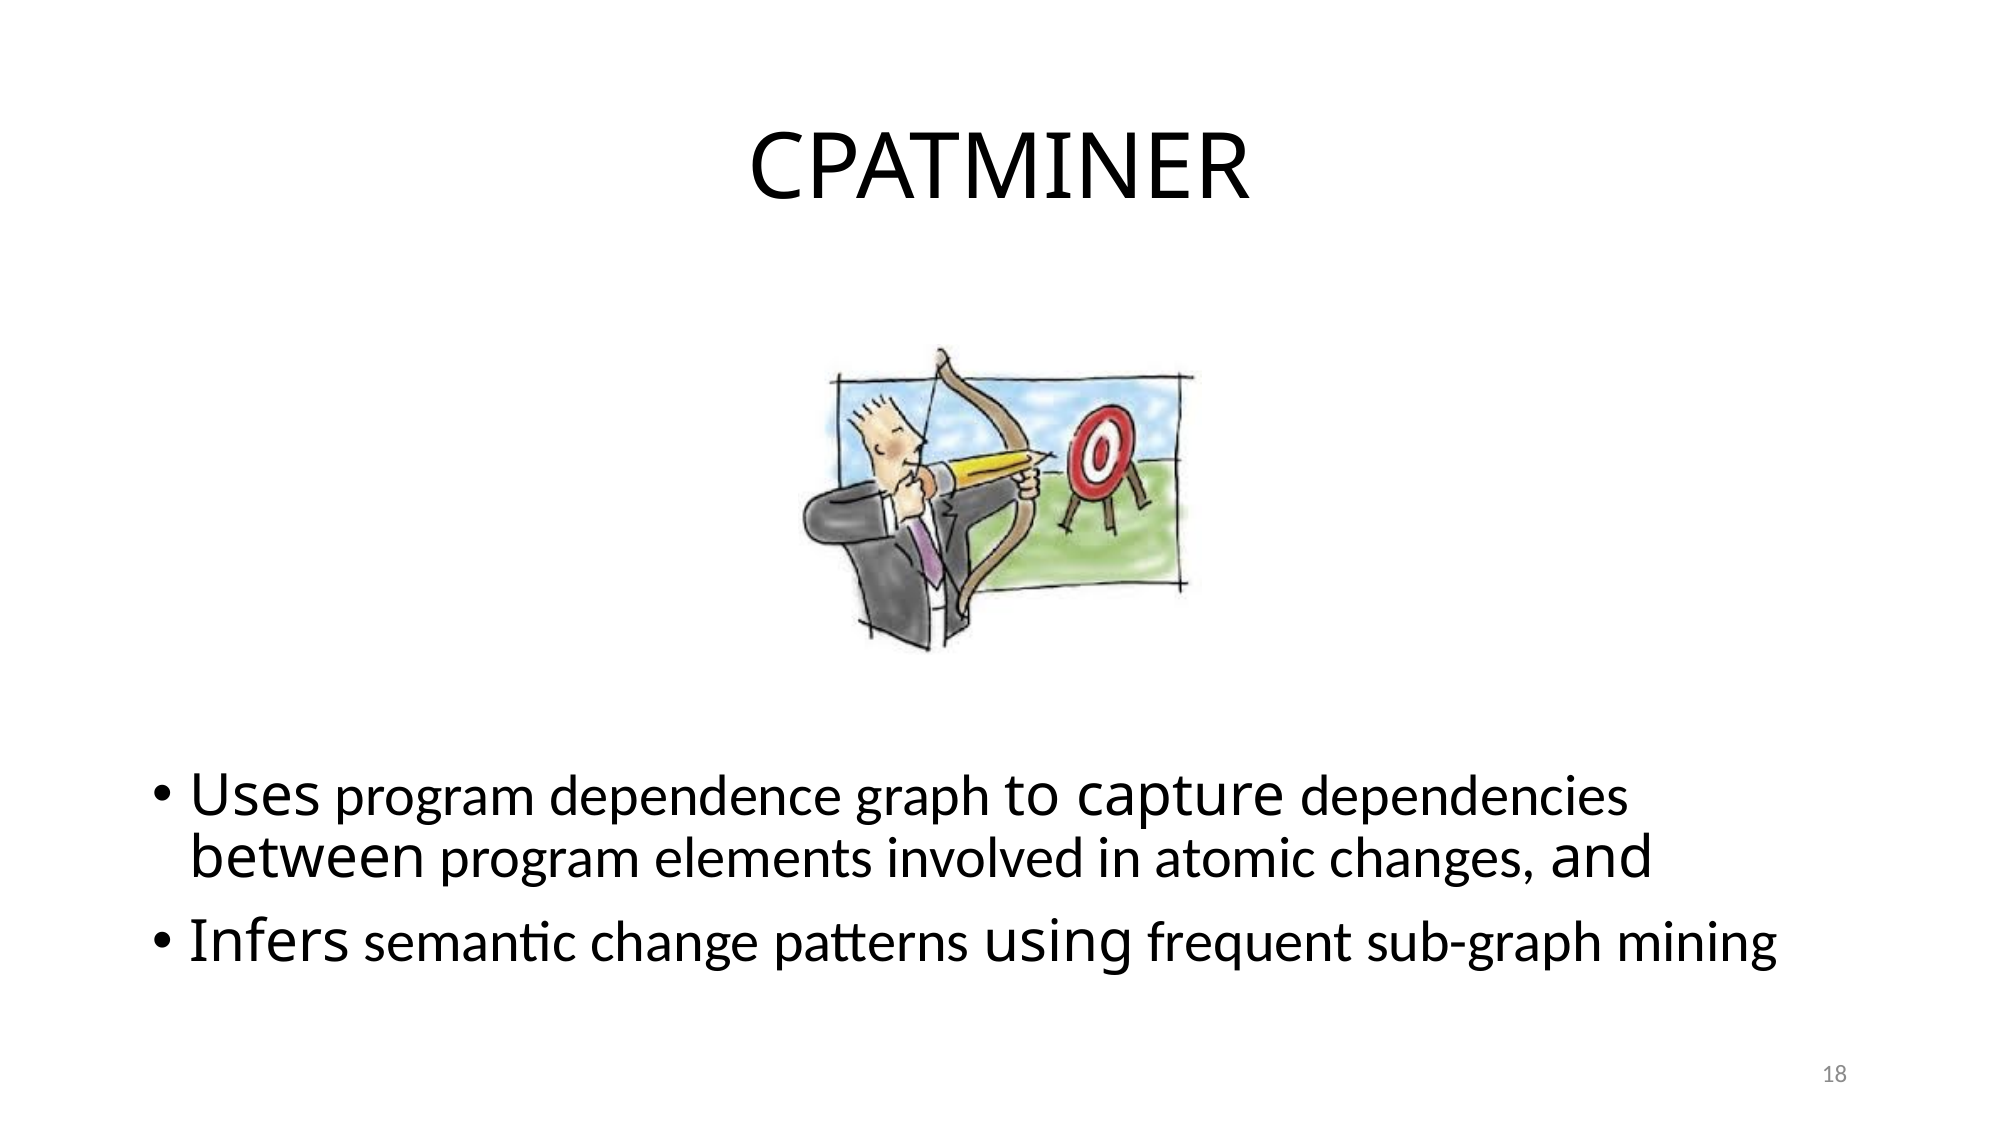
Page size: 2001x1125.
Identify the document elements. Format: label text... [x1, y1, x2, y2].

picture [798, 344, 1202, 655]
list Uses program dependence graph to capture dependencies between program elements involved in atomic changes, and Infers semantic change patterns using frequent sub-graph mining [137, 757, 1863, 1014]
title CPatMiner [137, 59, 1863, 278]
slide_number 18 [1412, 1042, 1863, 1103]
